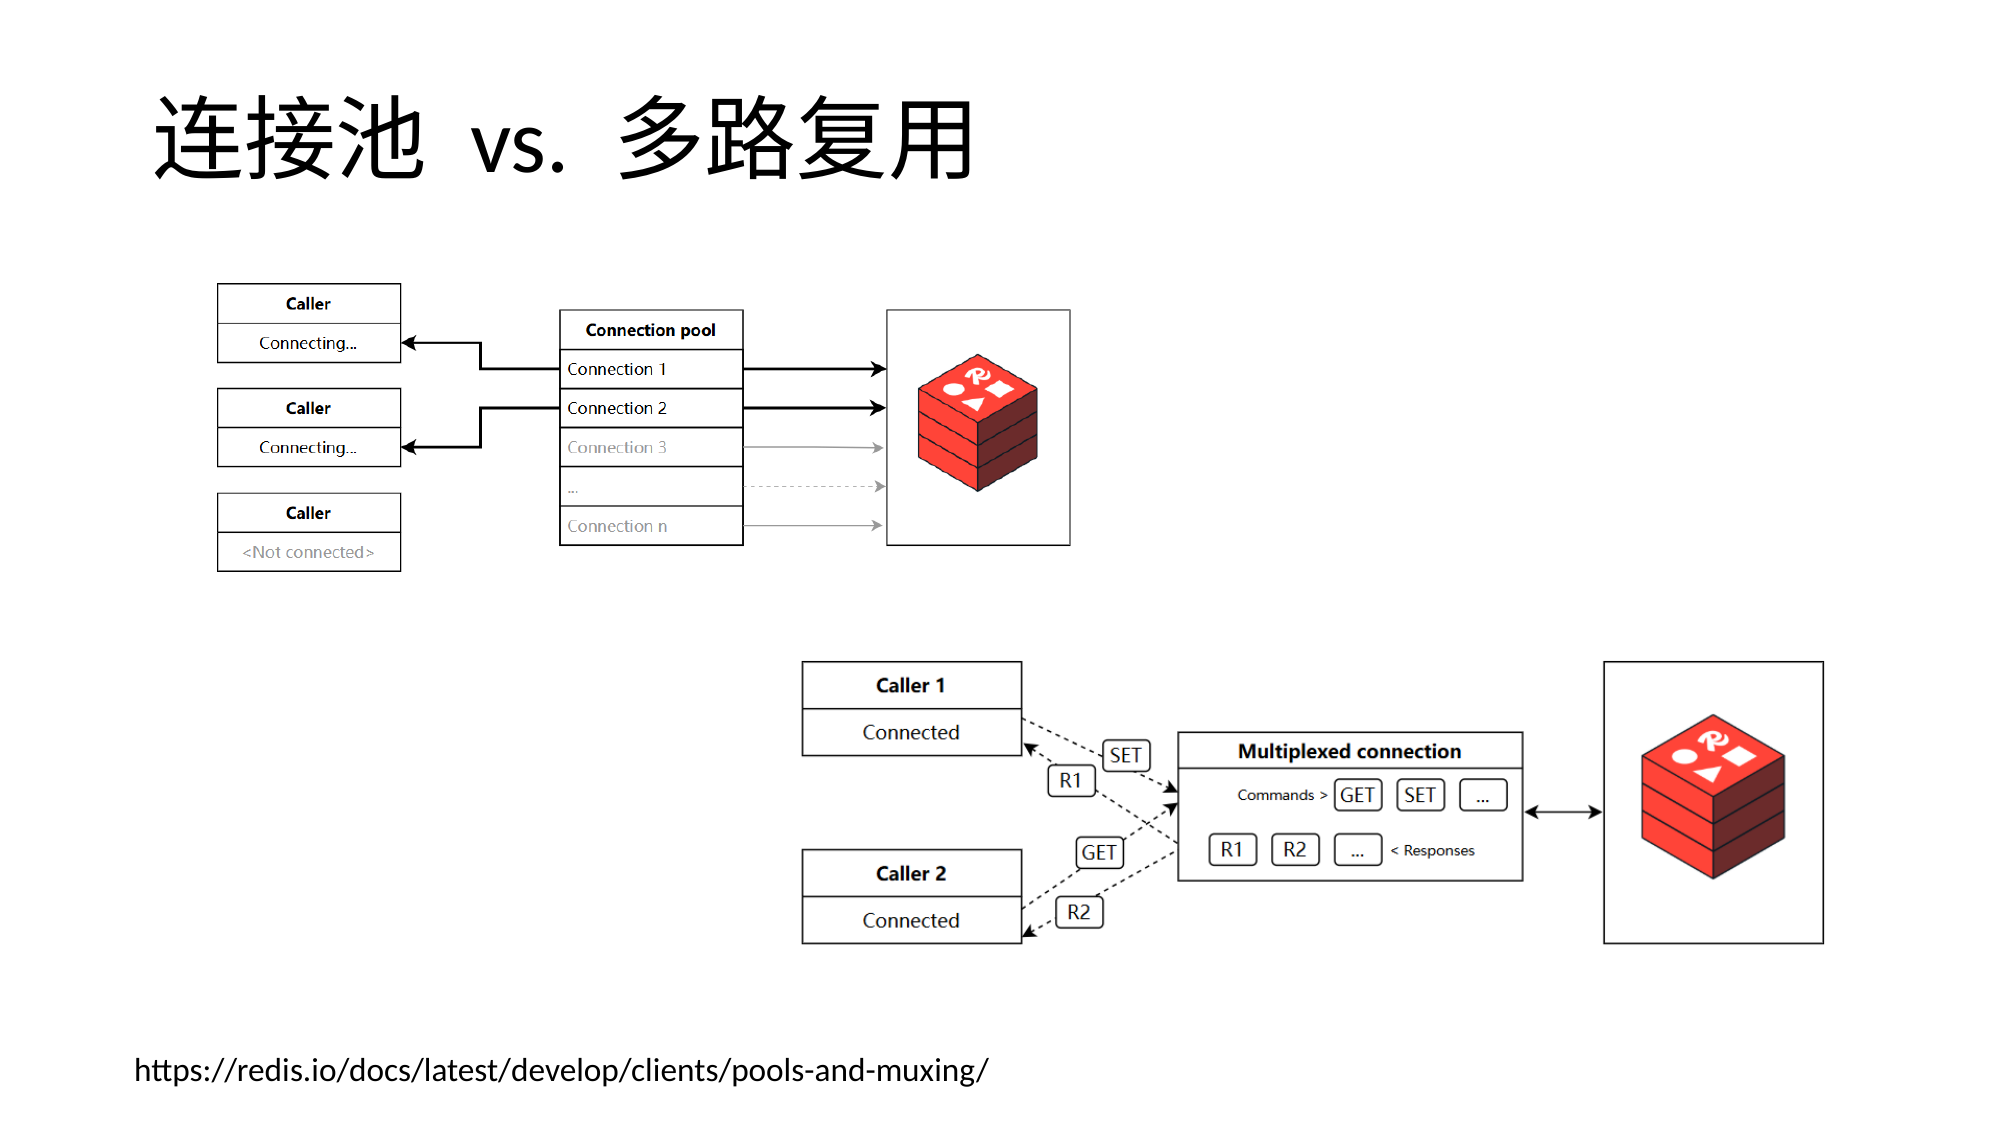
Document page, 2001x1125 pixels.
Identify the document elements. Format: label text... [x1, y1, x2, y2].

title 连接池 vs. 多路复用 [137, 59, 1863, 226]
list https://redis.io/docs/latest/develop/clients/pools-and-muxing/ [119, 587, 1845, 1106]
picture [785, 638, 1845, 960]
picture [205, 276, 1104, 588]
